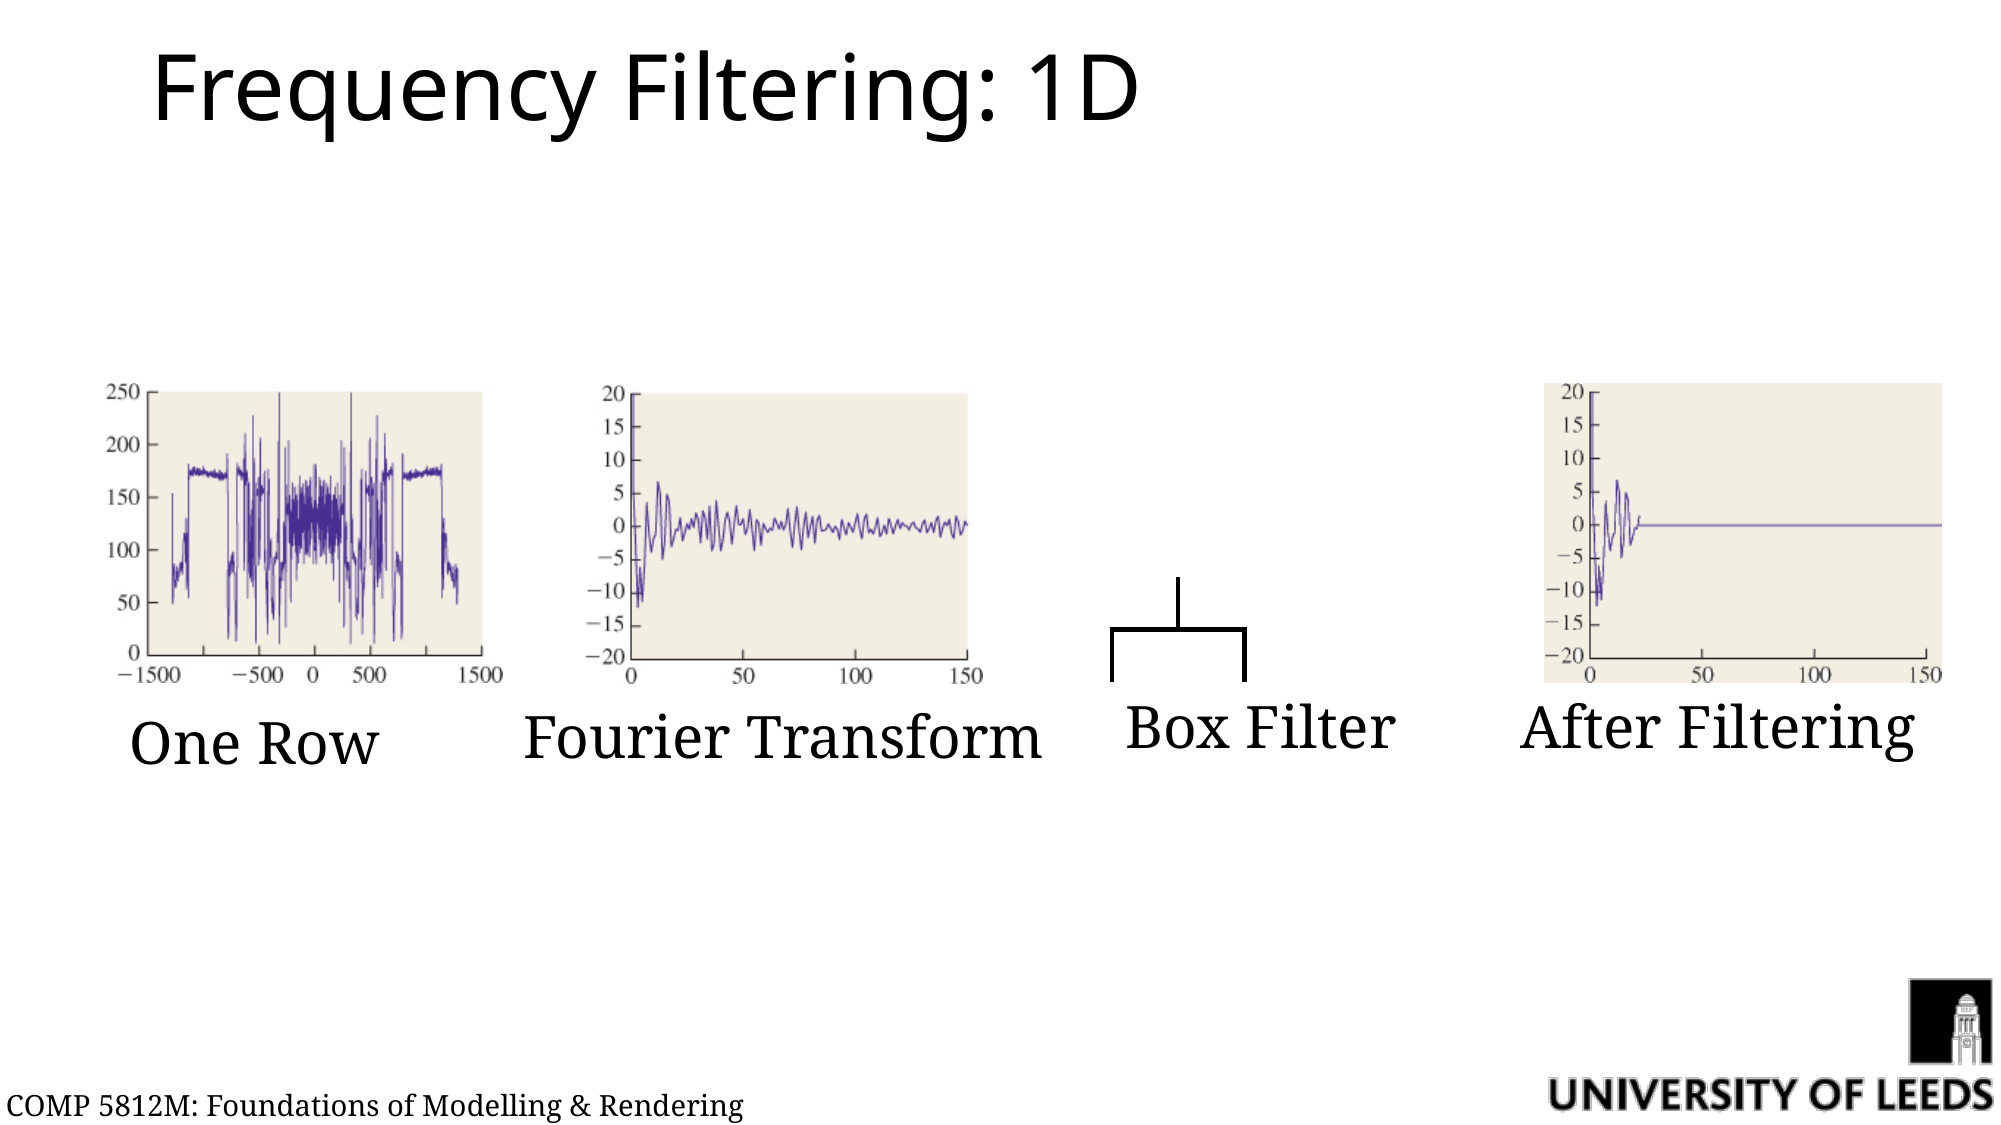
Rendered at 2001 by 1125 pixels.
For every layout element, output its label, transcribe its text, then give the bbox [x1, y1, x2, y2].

text_box One Row [123, 700, 386, 783]
text_box Fourier Transform [517, 694, 1051, 776]
title Frequency Filtering: 1D [135, 7, 1890, 174]
text_box After Filtering [1514, 684, 1923, 767]
picture [585, 385, 983, 684]
text_box Box Filter [1119, 684, 1403, 767]
picture [1544, 383, 1942, 683]
picture [1543, 930, 2000, 1125]
picture [105, 383, 503, 683]
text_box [1112, 576, 1245, 683]
